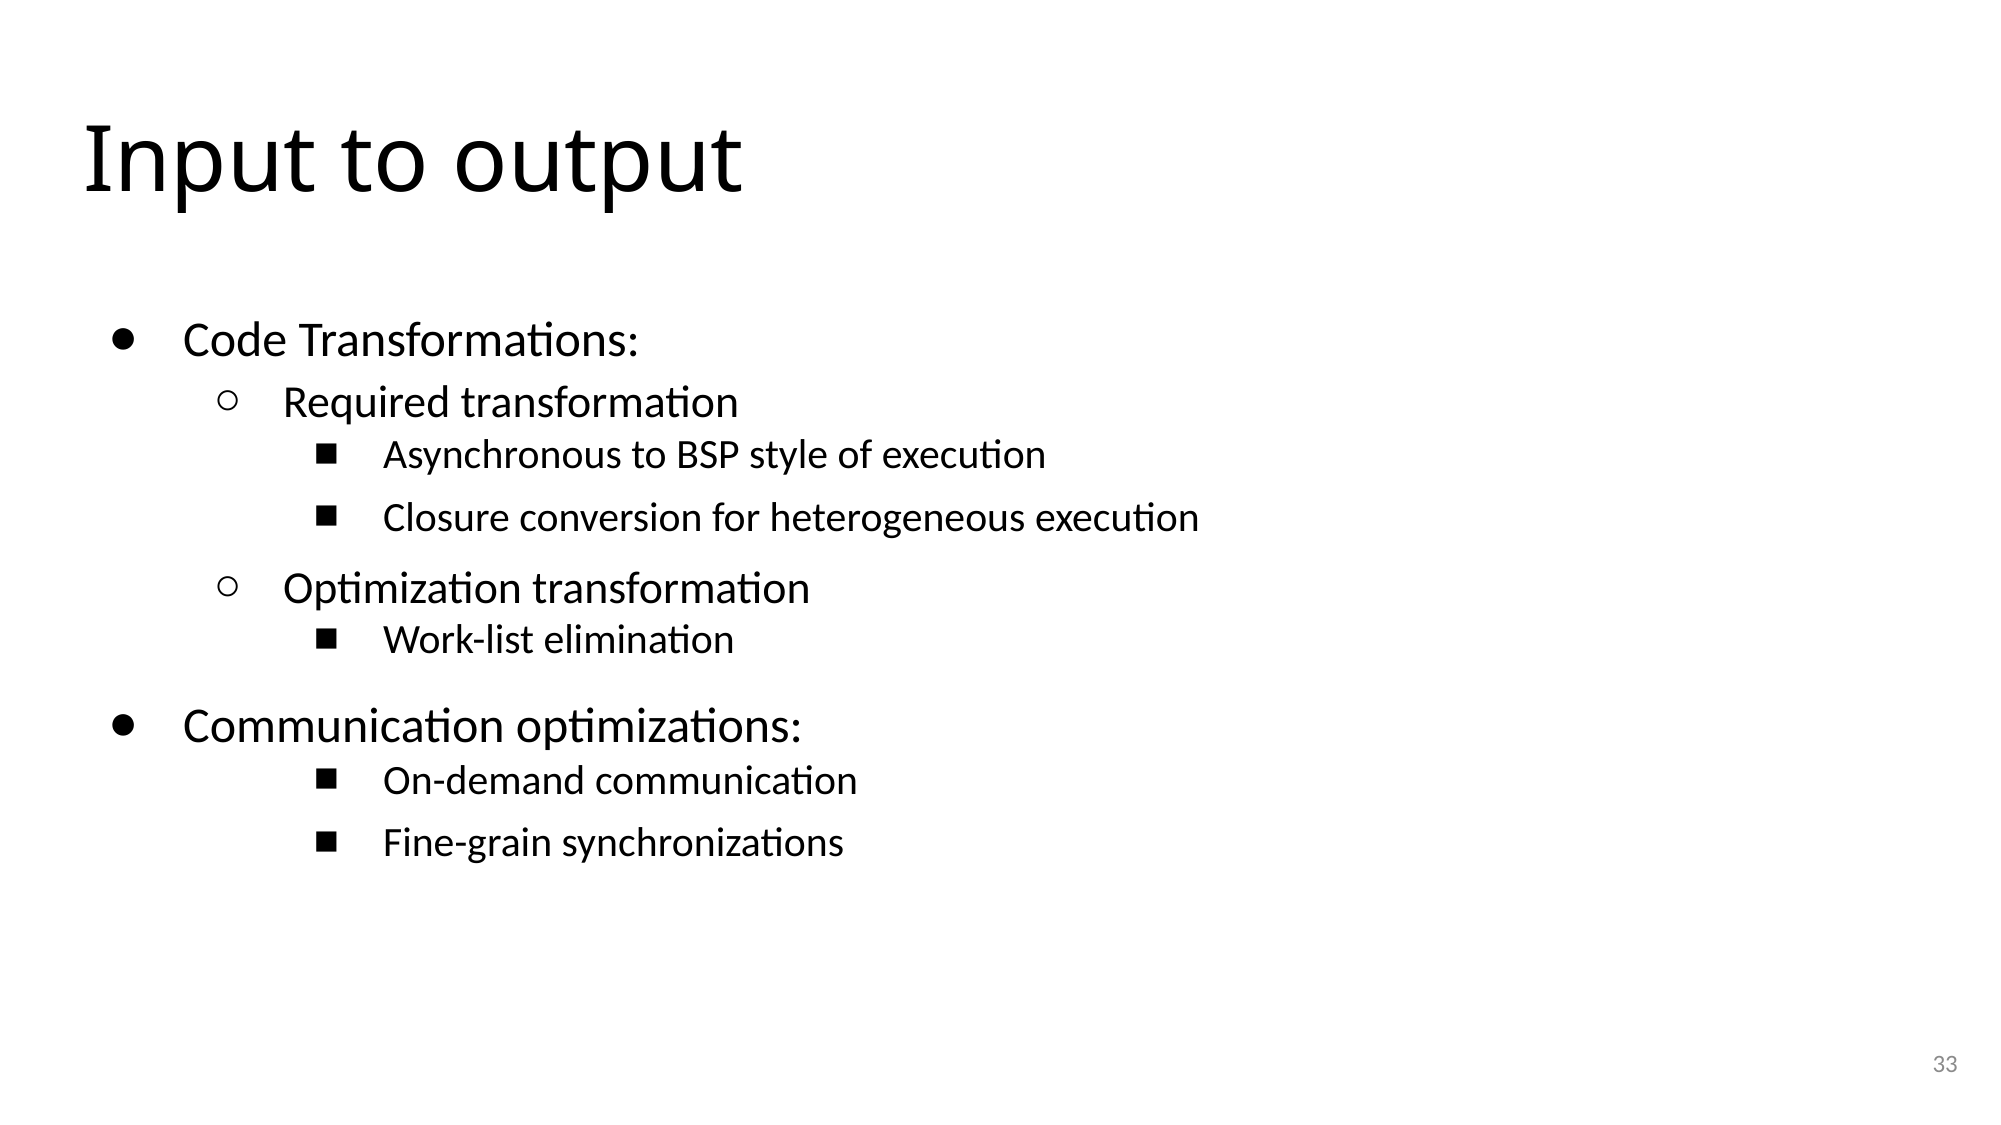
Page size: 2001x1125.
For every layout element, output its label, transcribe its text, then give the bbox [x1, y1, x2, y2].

list Code Transformations: Required transformation Asynchronous to BSP style of execution Closure conversion for heterogeneous execution Optimization transformation Work-list elimination Communication optimizations: On-demand communication Fine-grain synchronizations [68, 291, 1932, 1014]
title Input to output [68, 97, 1932, 252]
slide_number 33 [1853, 1019, 1974, 1106]
